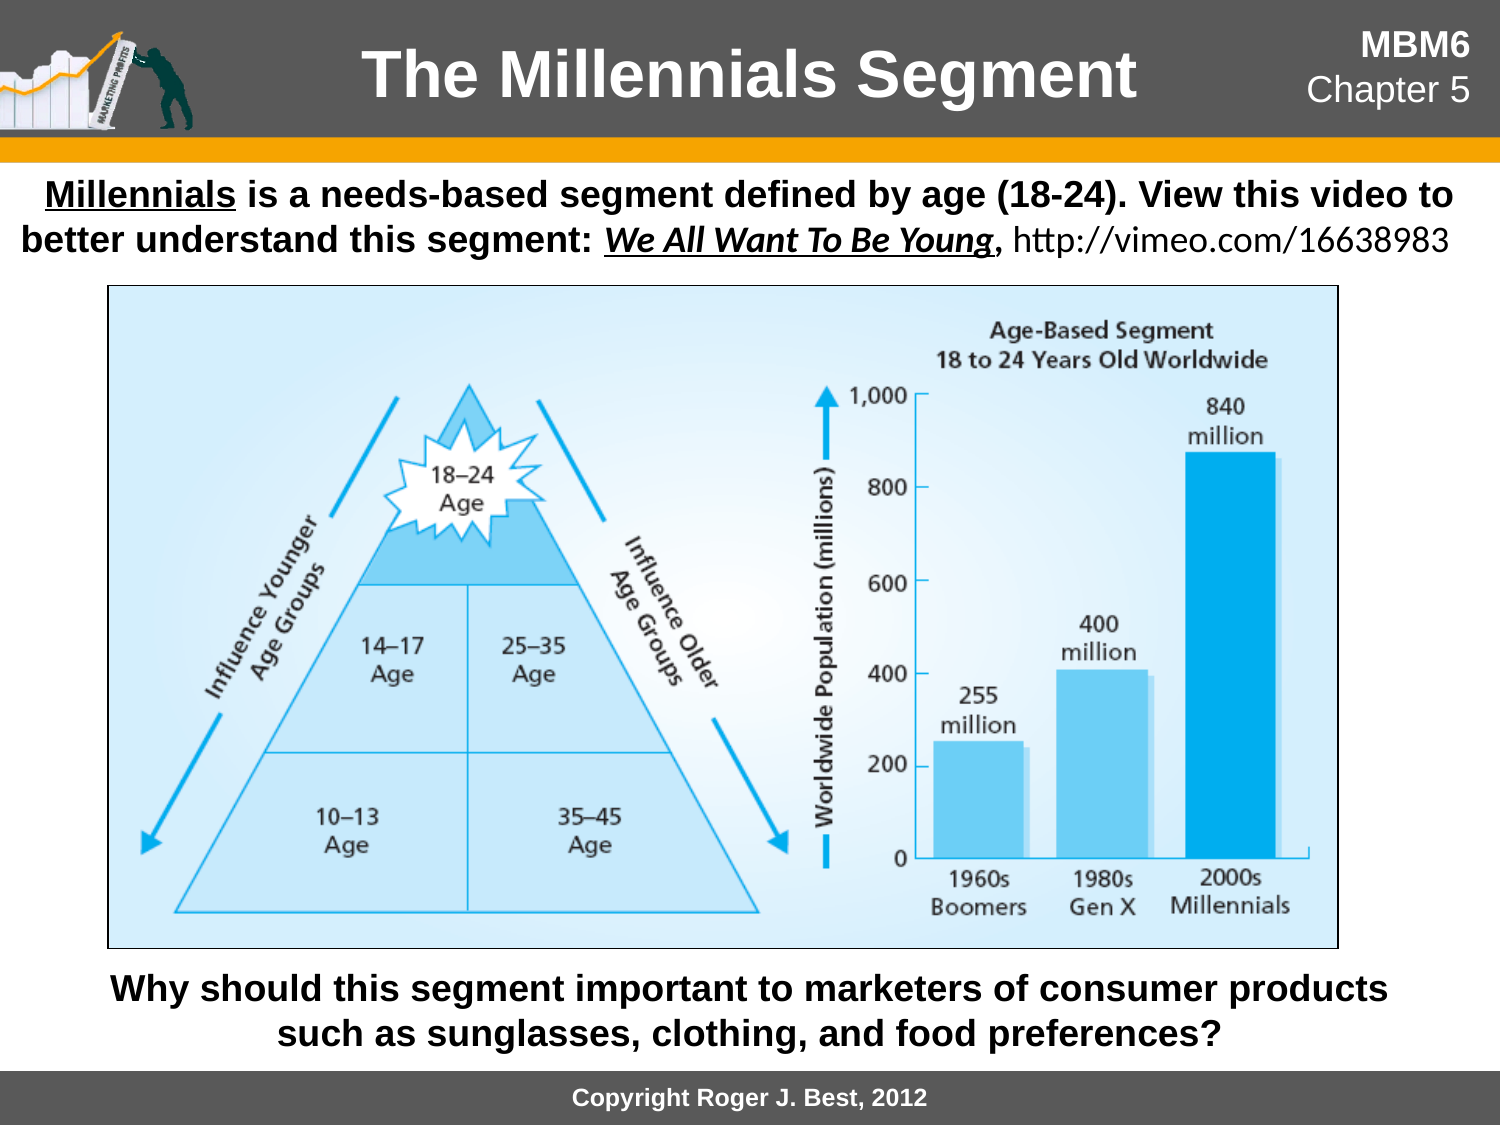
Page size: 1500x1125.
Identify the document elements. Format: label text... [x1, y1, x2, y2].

picture [108, 286, 1338, 949]
picture [0, 21, 214, 136]
text_box MBM6 Chapter 5 [1259, 12, 1486, 118]
text_box [0, 0, 1500, 135]
text_box Why should this segment important to marketers of consumer products such as sunglasses, clothing, and food preferences? [93, 956, 1407, 1062]
text_box Copyright Roger J. Best, 2012 [543, 1074, 957, 1120]
text_box [0, 135, 1500, 162]
text_box [0, 1069, 1500, 1125]
text_box Millennials is a needs-based segment defined by age (18-24). View this video to better understand this segment: We All Want To Be Young, http://vimeo.com/16638983 [0, 162, 1500, 313]
text_box The Millennials Segment [216, 23, 1259, 118]
